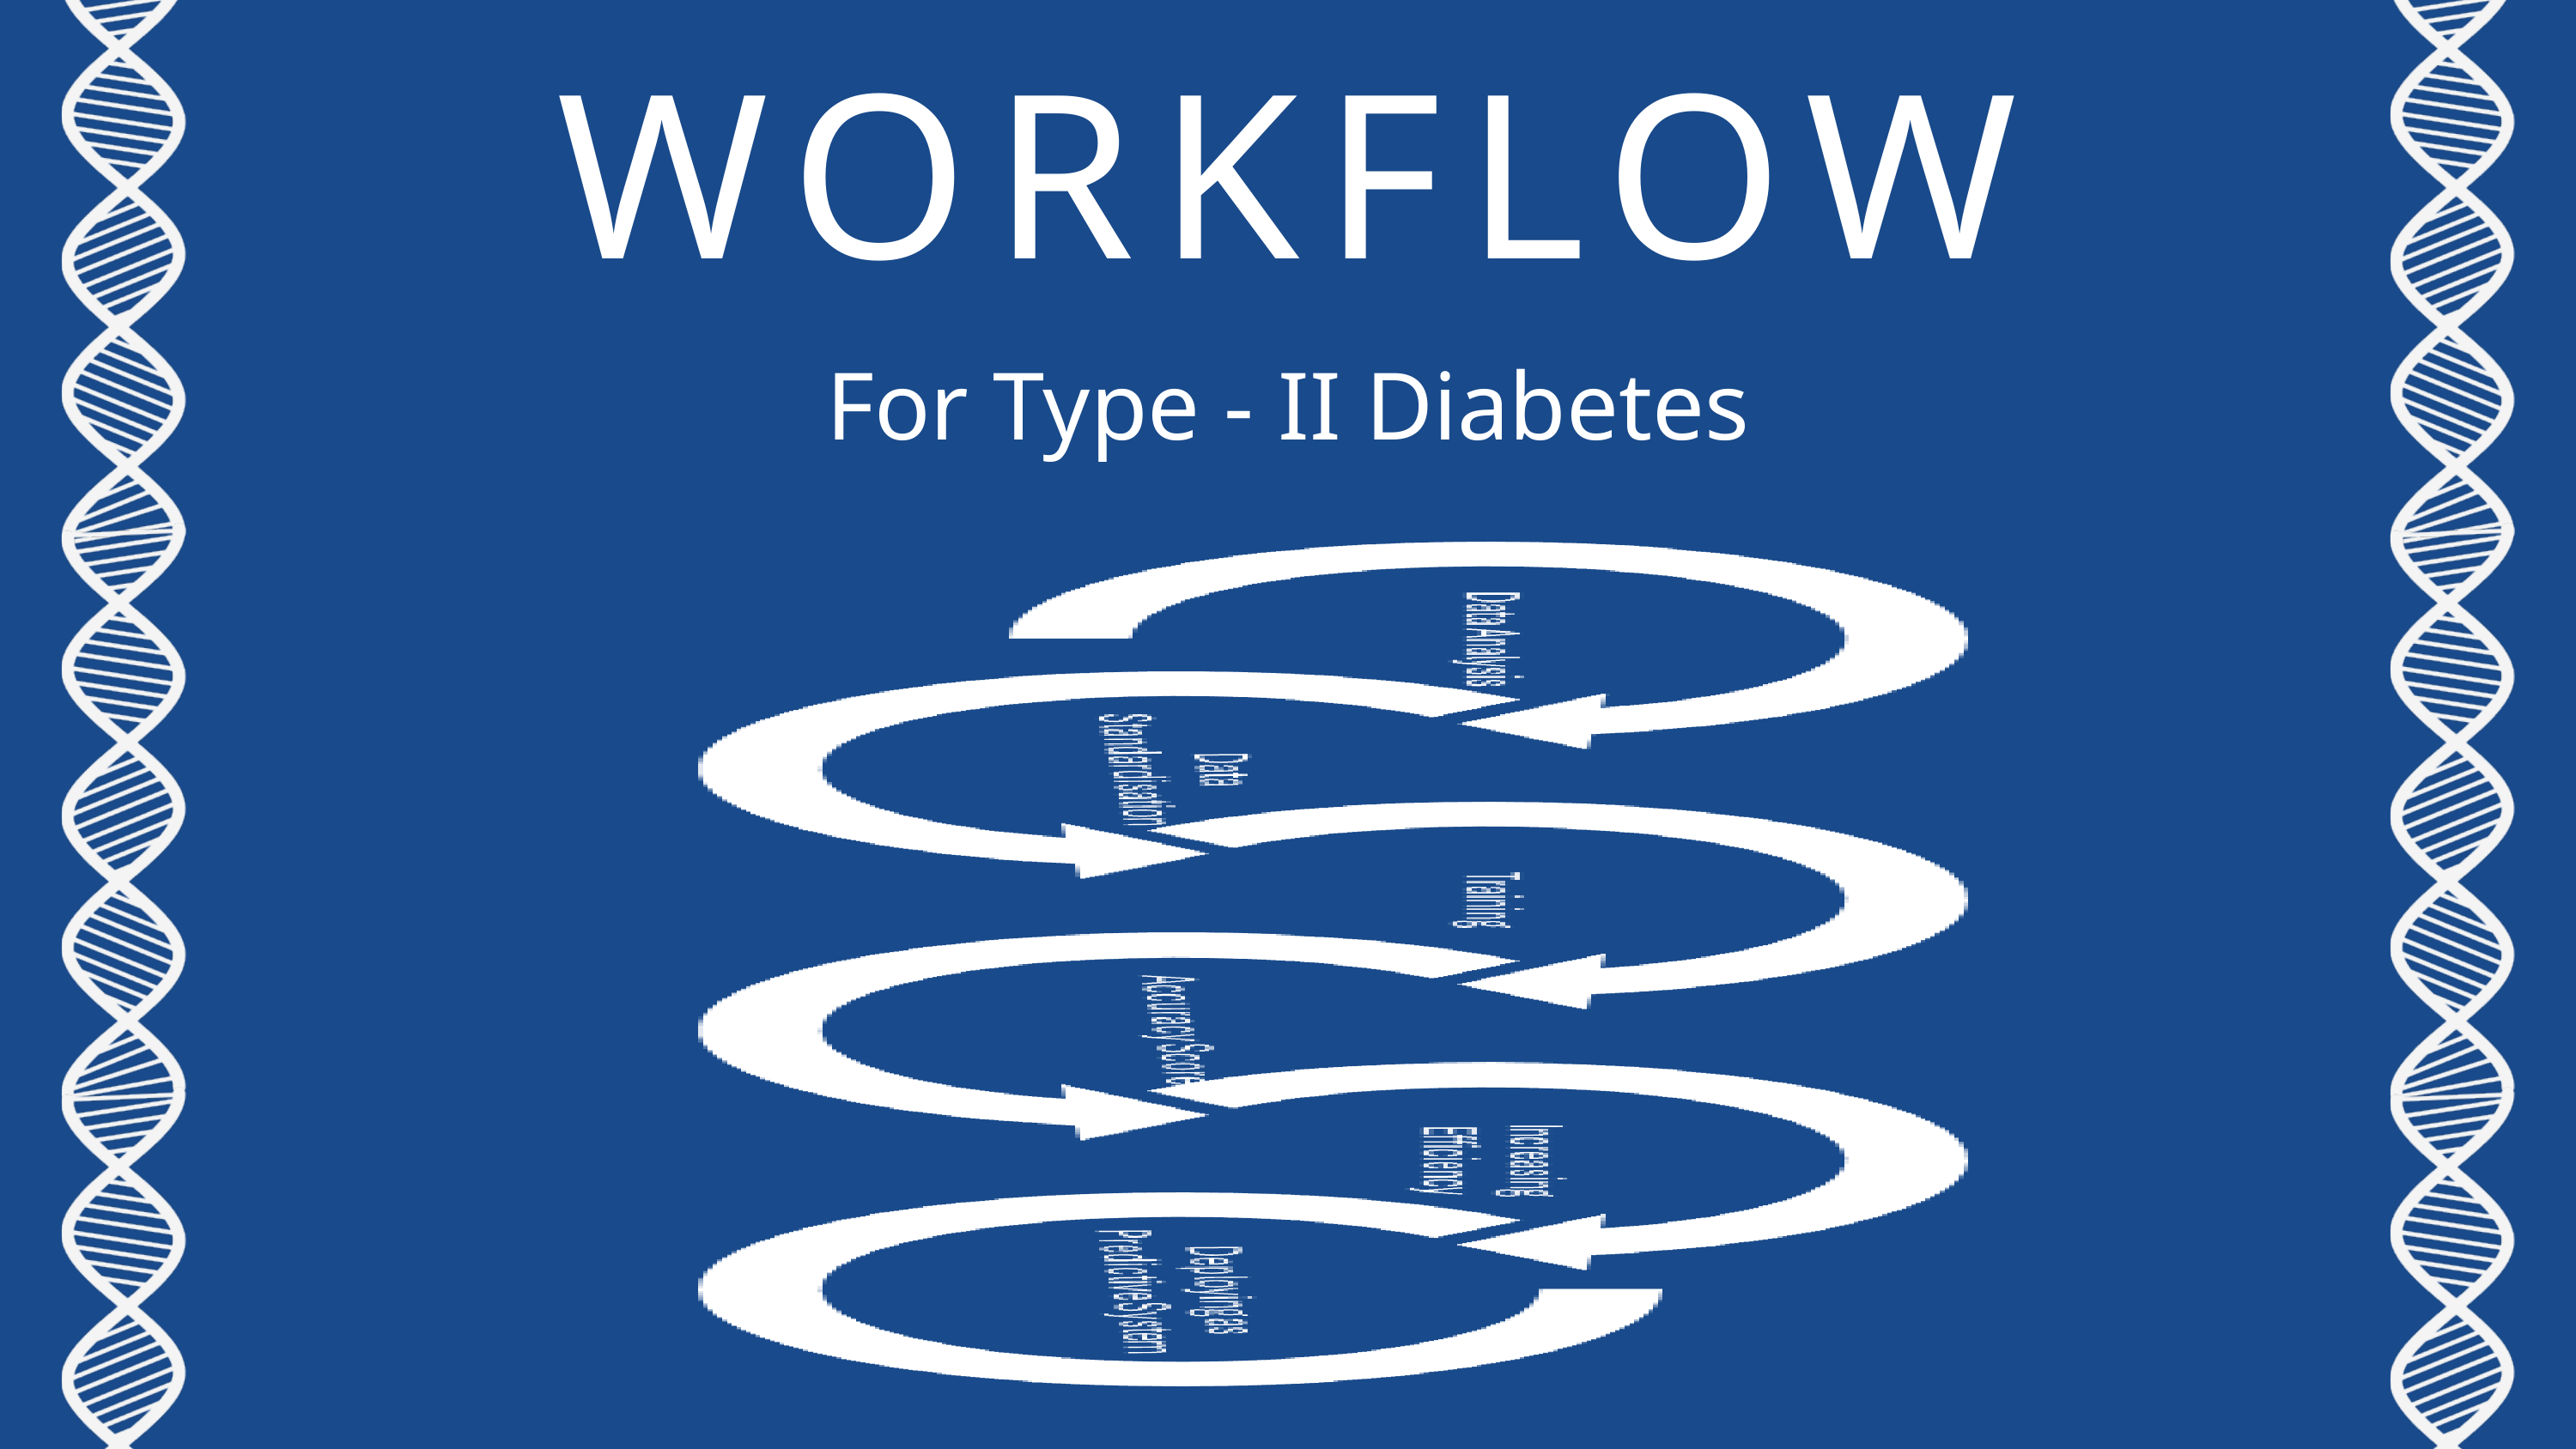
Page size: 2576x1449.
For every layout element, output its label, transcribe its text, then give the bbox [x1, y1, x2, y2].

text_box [2390, 0, 2515, 1449]
text_box [336, 526, 2251, 1389]
text_box For Type - II Diabetes [805, 327, 1771, 458]
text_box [61, 0, 186, 1449]
text_box WORKFLOW [484, 60, 2091, 306]
